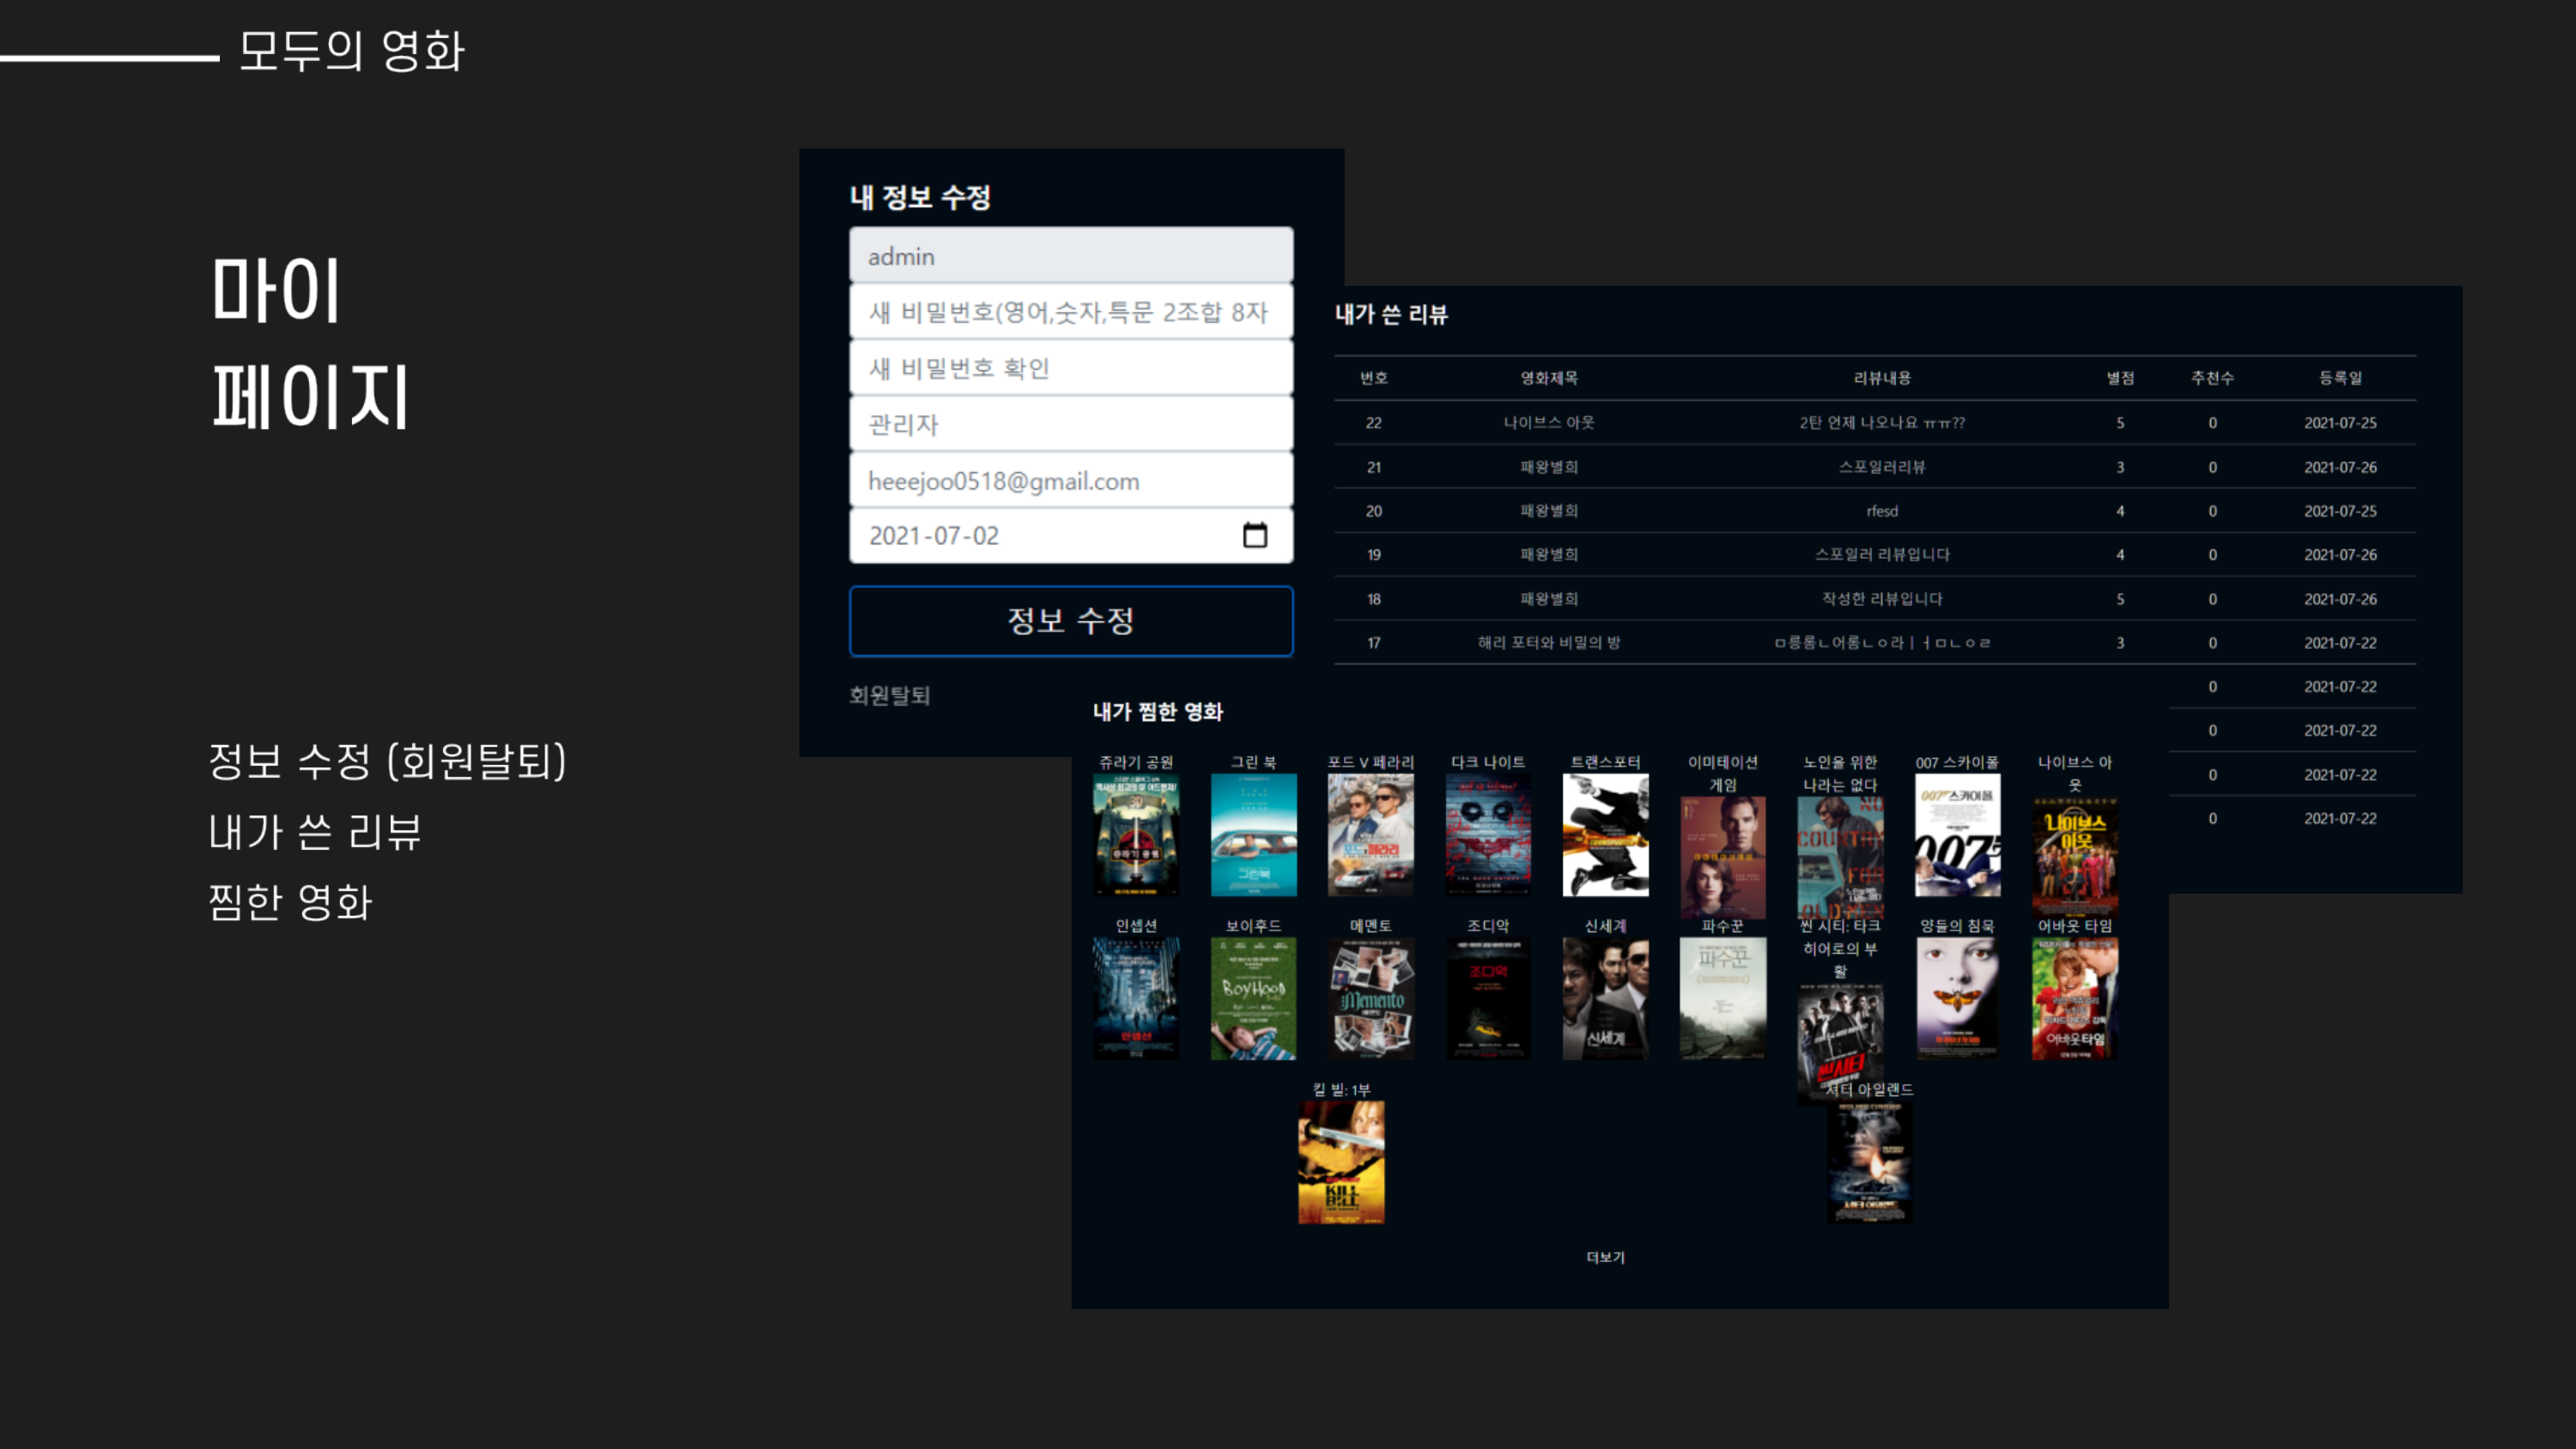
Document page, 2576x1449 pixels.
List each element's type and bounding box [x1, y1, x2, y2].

text_box [0, 46, 220, 71]
picture [230, 13, 486, 94]
text_box [1309, 286, 2464, 894]
text_box [1072, 677, 2169, 1310]
picture [202, 729, 590, 958]
text_box [799, 149, 1345, 757]
picture [197, 228, 447, 483]
